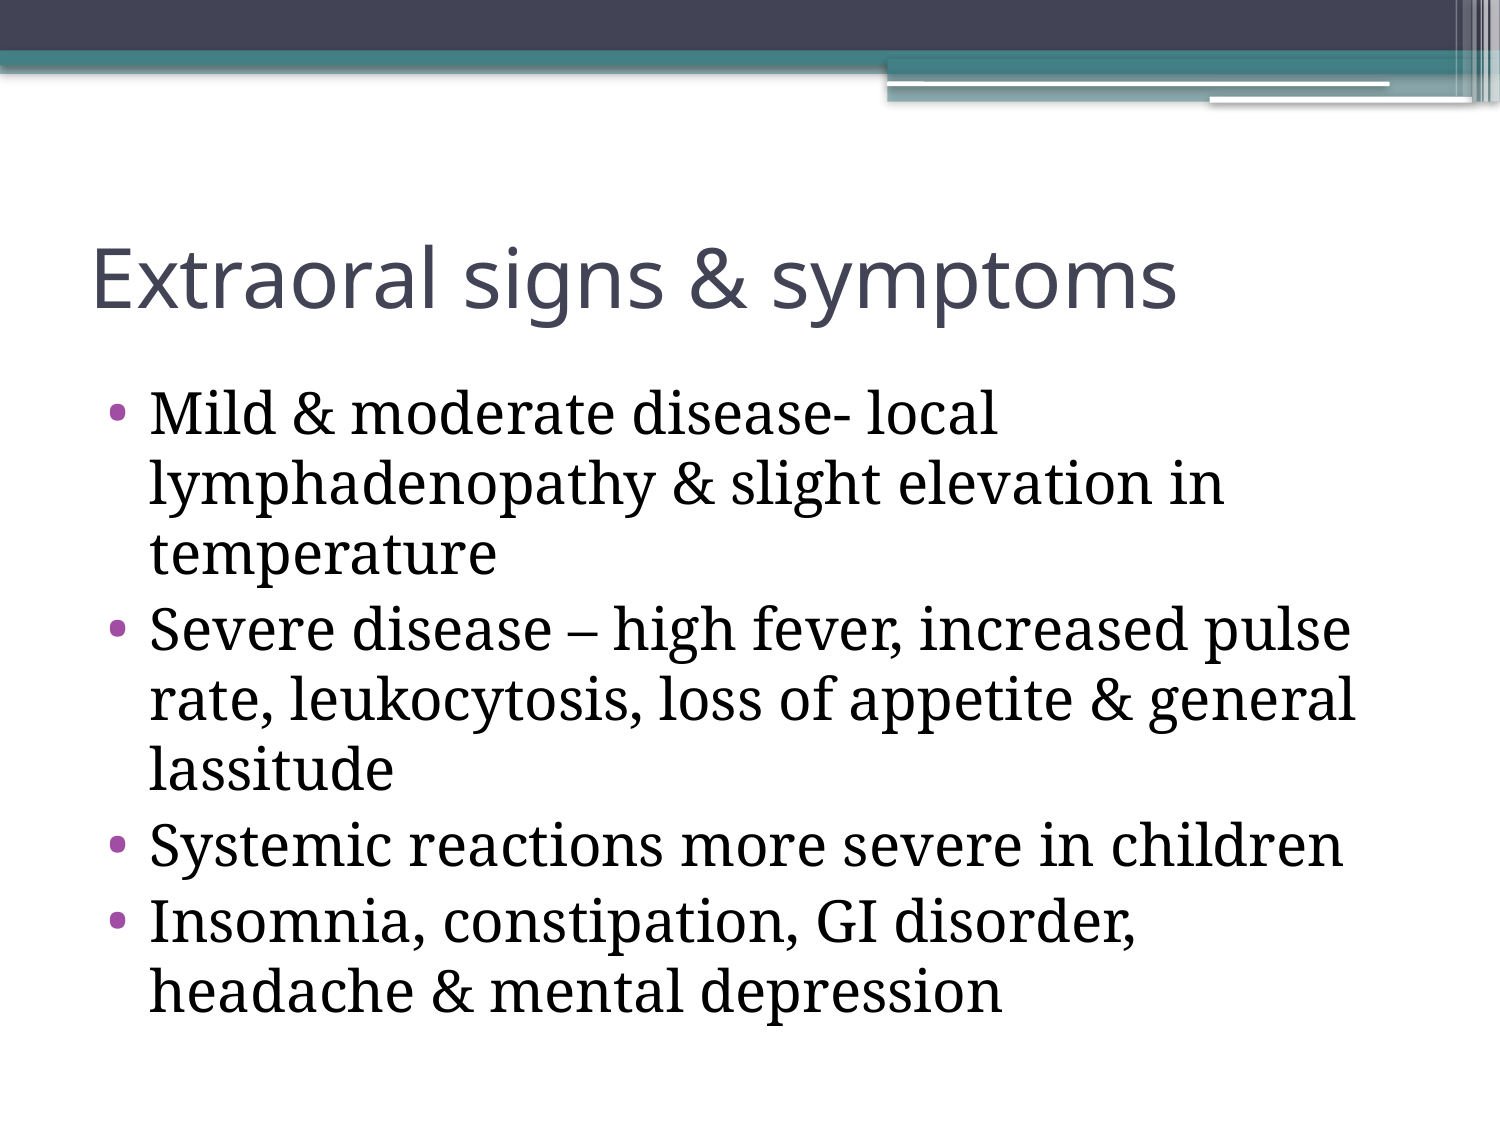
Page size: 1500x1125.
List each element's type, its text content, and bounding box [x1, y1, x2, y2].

list Mild & moderate disease- local lymphadenopathy & slight elevation in temperature Severe disease – high fever, increased pulse rate, leukocytosis, loss of appetite & general lassitude Systemic reactions more severe in children Insomnia, constipation, GI disorder, headache & mental depression [75, 368, 1425, 1079]
title Extraoral signs & symptoms [75, 187, 1425, 363]
